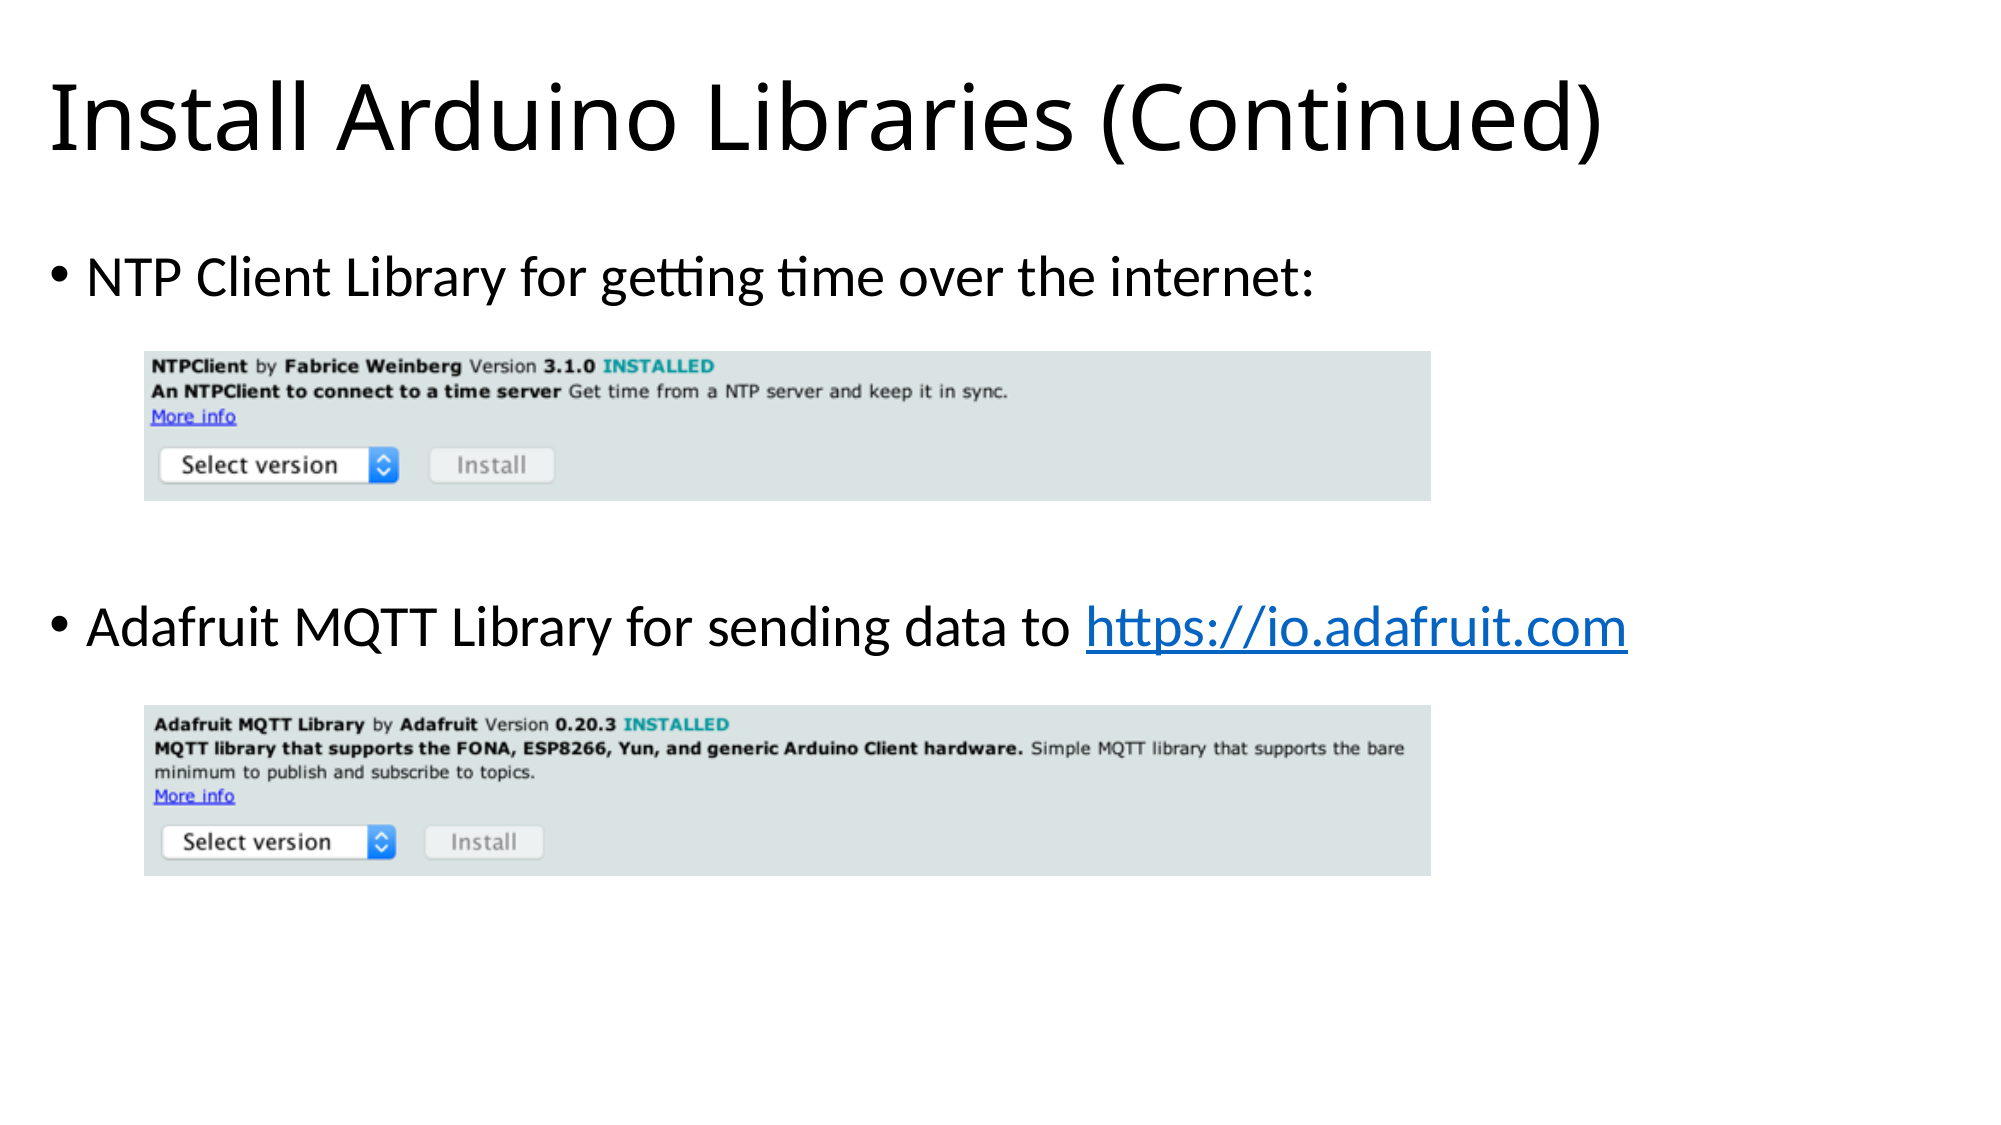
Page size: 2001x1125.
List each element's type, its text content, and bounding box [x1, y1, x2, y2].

picture [144, 351, 1431, 501]
picture [144, 705, 1431, 876]
title Install Arduino Libraries (Continued) [34, 25, 1958, 216]
list NTP Client Library for getting time over the internet: Adafruit MQTT Library for sending data to https://io.adafruit.com [34, 230, 1958, 1087]
